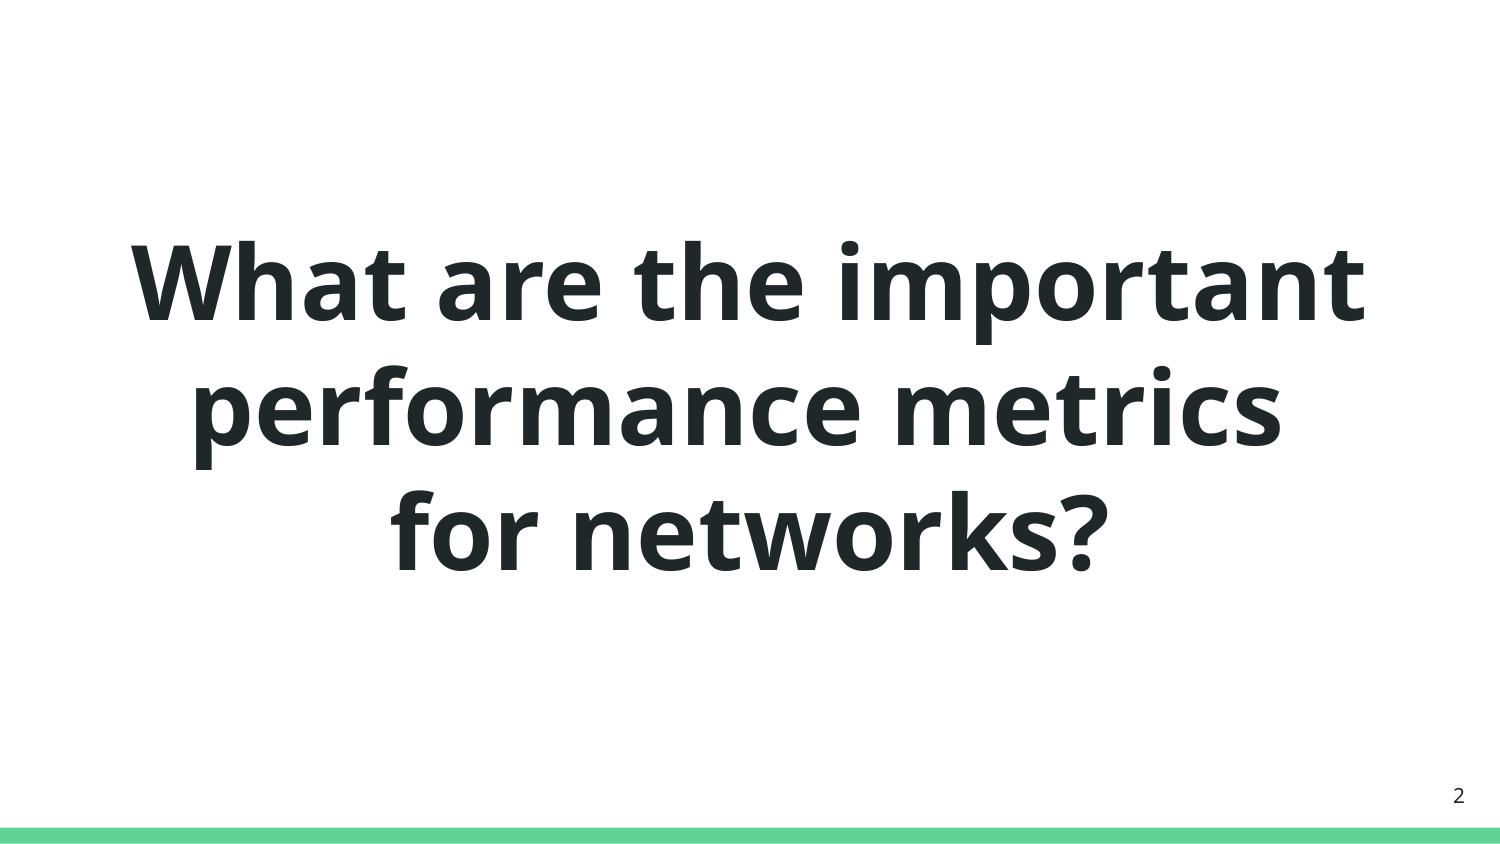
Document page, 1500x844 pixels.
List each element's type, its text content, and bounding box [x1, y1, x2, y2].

title What are the important performance metrics for networks? [51, 42, 1449, 765]
slide_number ‹#› [1389, 764, 1480, 830]
